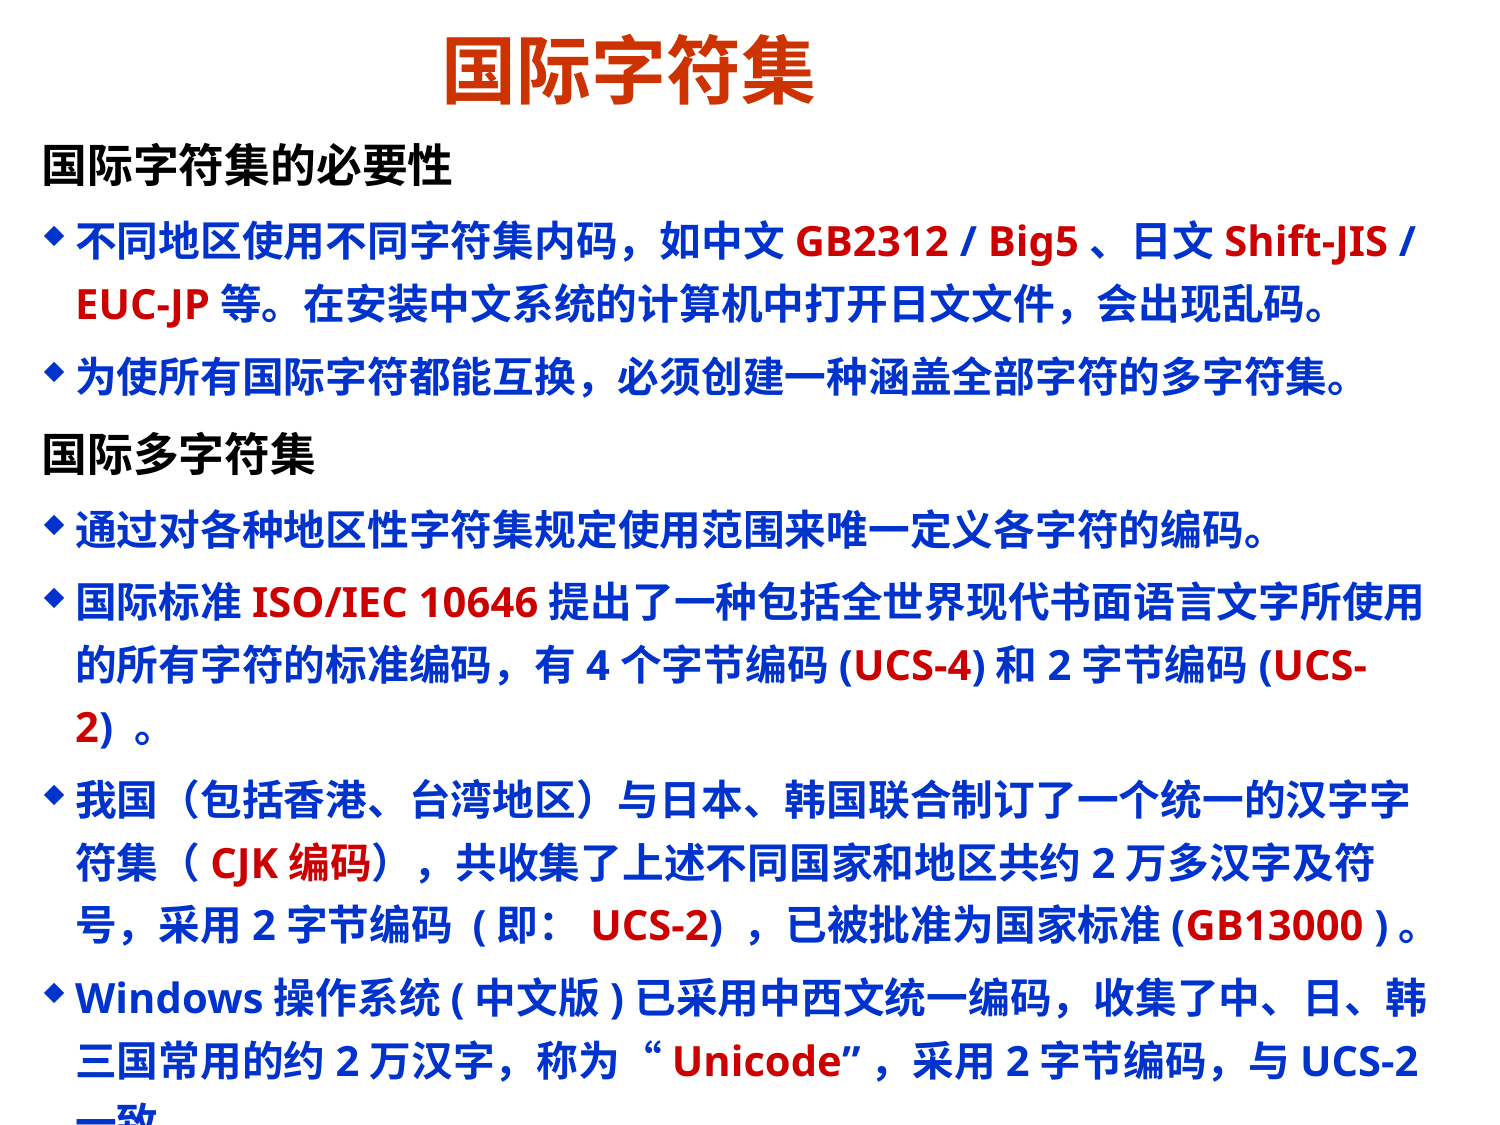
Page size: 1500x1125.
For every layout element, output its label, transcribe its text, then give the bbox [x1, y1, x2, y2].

title 国际字符集 [130, 30, 1129, 119]
text_box 国际字符集的必要性 不同地区使用不同字符集内码，如中文GB2312 / Big5、日文Shift-JIS / EUC-JP等。在安装中文系统的计算机中打开日文文件，会出现乱码。 为使所有国际字符都能互换，必须创建一种涵盖全部字符的多字符集。 国际多字符集 通过对各种地区性字符集规定使用范围来唯一定义各字符的编码。 国际标准ISO/IEC 10646提出了一种包括全世界现代书面语言文字所使用的所有字符的标准编码，有4个字节编码(UCS-4)和2字节编码(UCS-2) 。 我国（包括香港、台湾地区）与日本、韩国联合制订了一个统一的汉字字符集（CJK编码），共收集了上述不同国家和地区共约2万多汉字及符号，采用2字节编码 (即：UCS-2) ，已被批准为国家标准(GB13000 )。 Windows操作系统(中文版)已采用中西文统一编码，收集了中、日、韩三国常用的约2万汉字，称为“Unicode”，采用2字节编码，与UCS-2一致 。 [31, 119, 1461, 1125]
